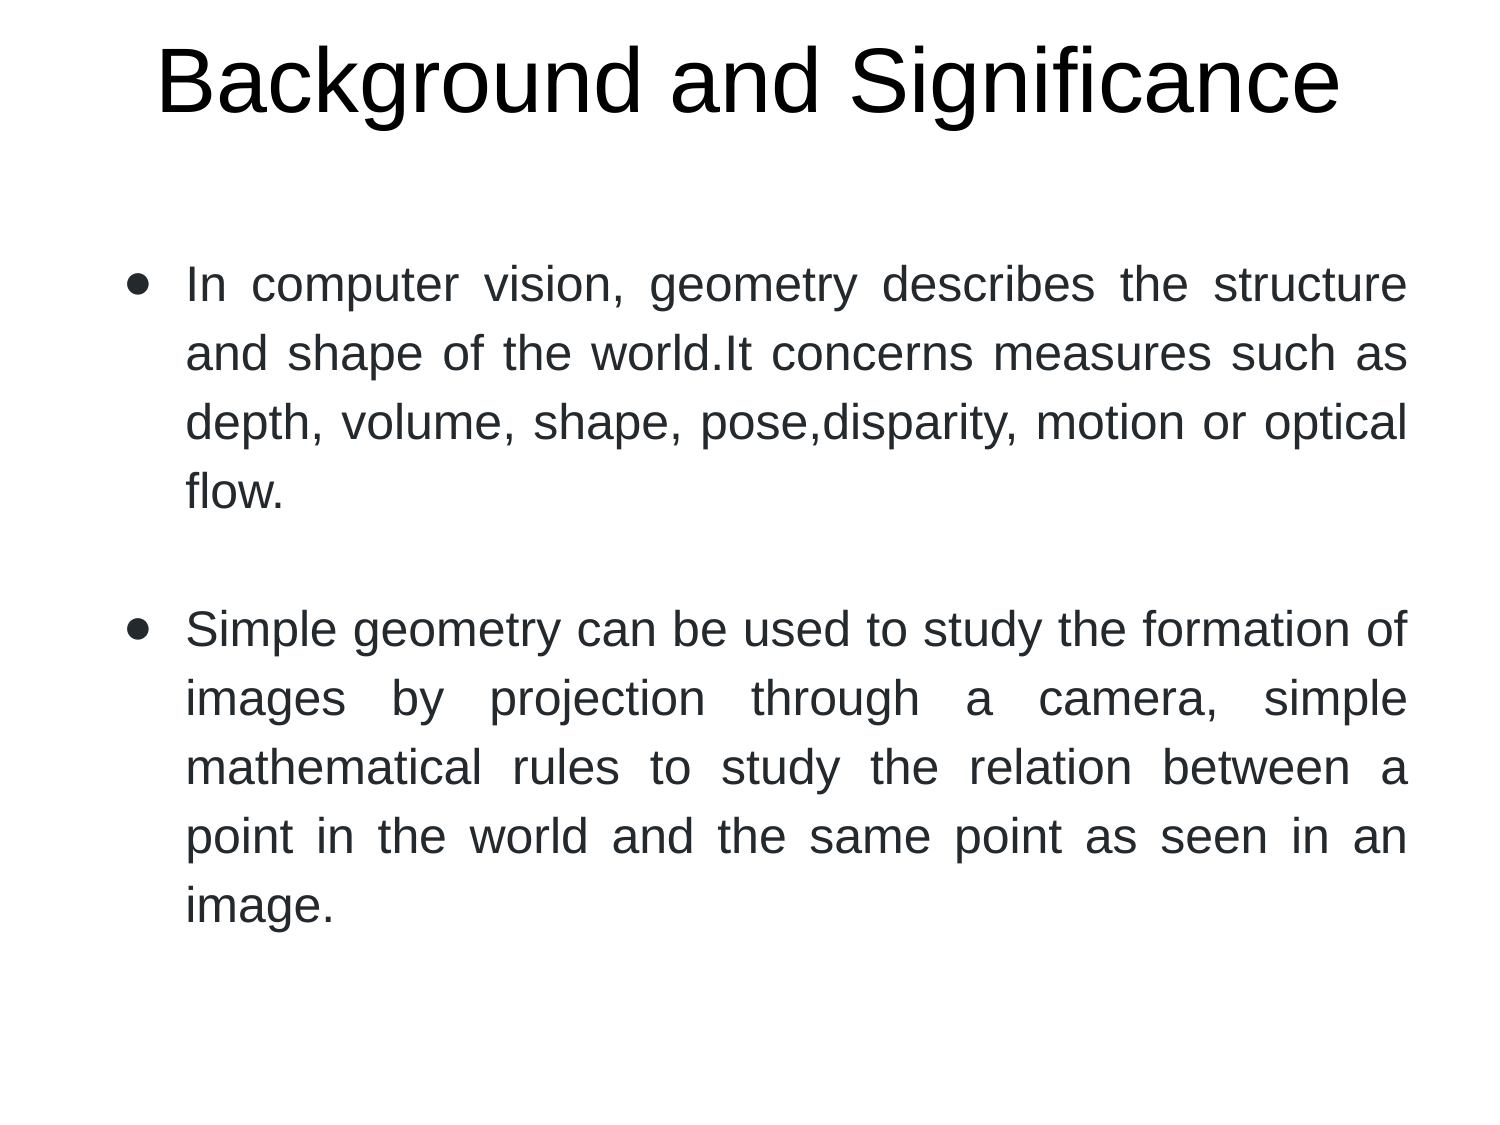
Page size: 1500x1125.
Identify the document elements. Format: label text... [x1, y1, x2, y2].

title Background and Significance [112, 0, 1388, 152]
subtitle In computer vision, geometry describes the structure and shape of the world.It concerns measures such as depth, volume, shape, pose,disparity, motion or optical flow. Simple geometry can be used to study the formation of images by projection through a camera, simple mathematical rules to study the relation between a point in the world and the same point as seen in an image. [95, 235, 1424, 1091]
